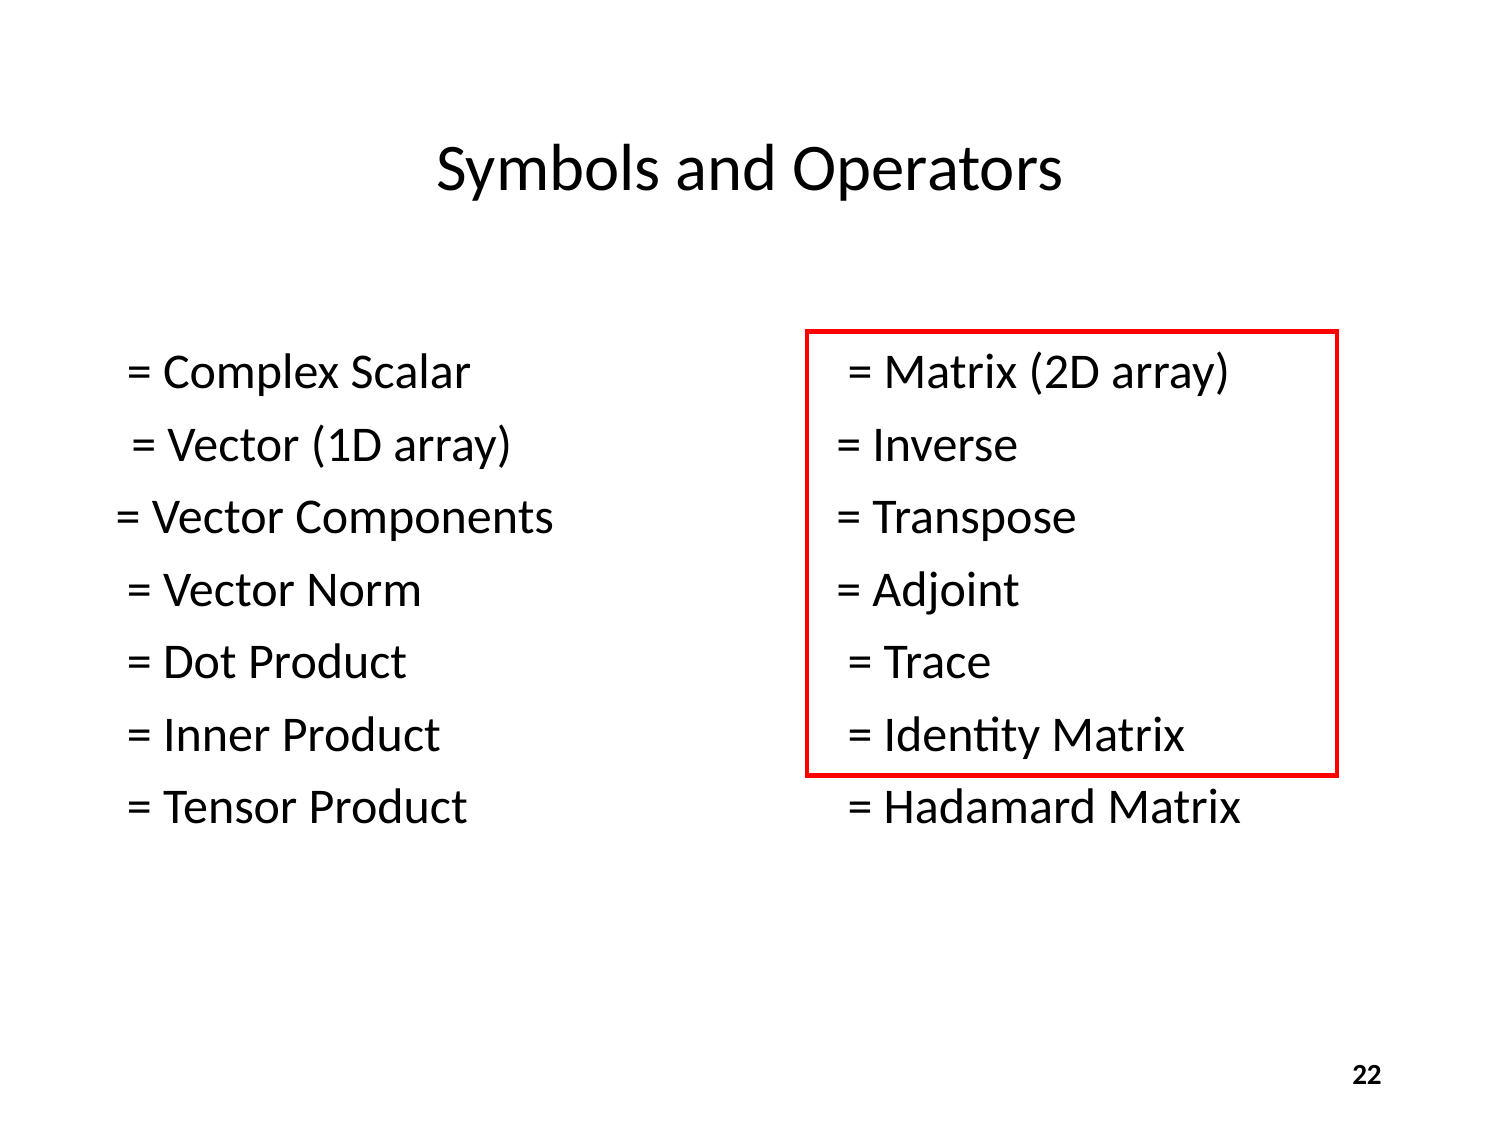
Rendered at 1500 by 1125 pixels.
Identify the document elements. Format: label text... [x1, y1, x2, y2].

title Symbols and Operators [103, 59, 1397, 278]
text_box [806, 330, 1338, 777]
slide_number 22 [1059, 1042, 1397, 1103]
